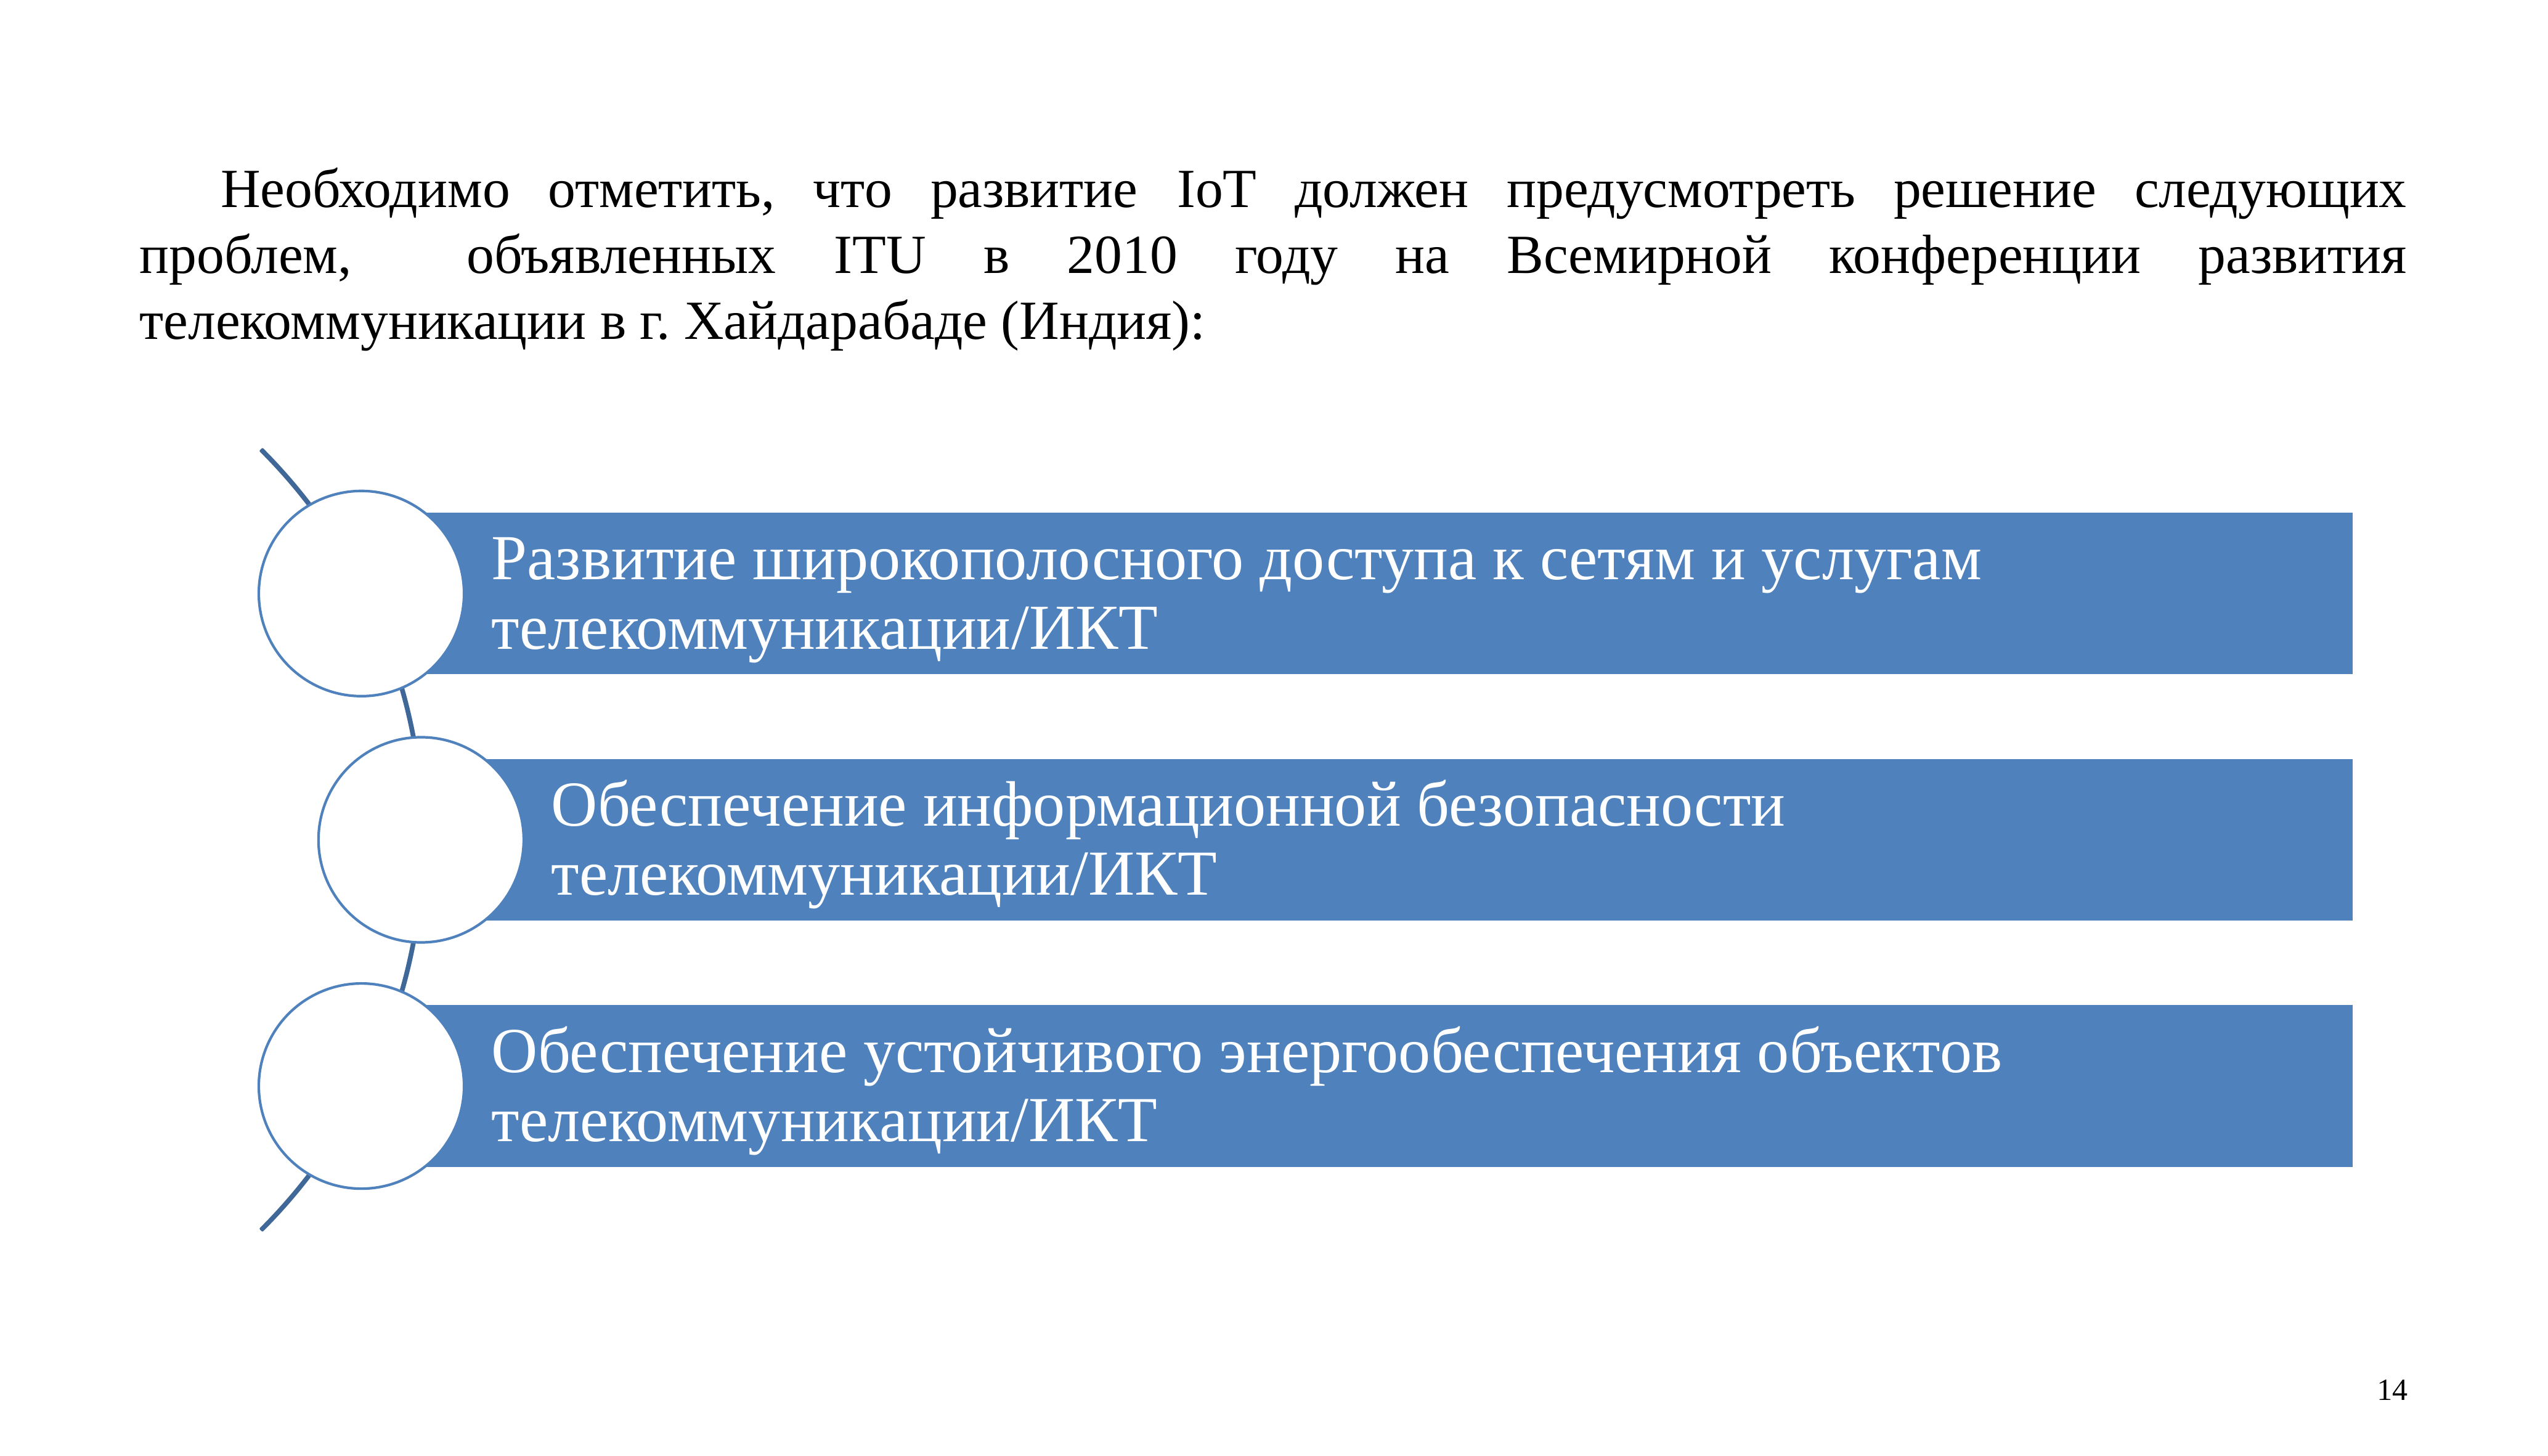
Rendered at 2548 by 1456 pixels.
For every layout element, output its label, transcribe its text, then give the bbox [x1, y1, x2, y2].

list Необходимо отметить, что развитие IoT должен предусмотреть решение следующих проблем, объявленных ITU в 2010 году на Всемирной конференции развития телекоммуникации в г. Хайдарабаде (Индия): [127, 145, 2420, 524]
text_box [247, 429, 2366, 1251]
slide_number 14 [1825, 1349, 2420, 1427]
